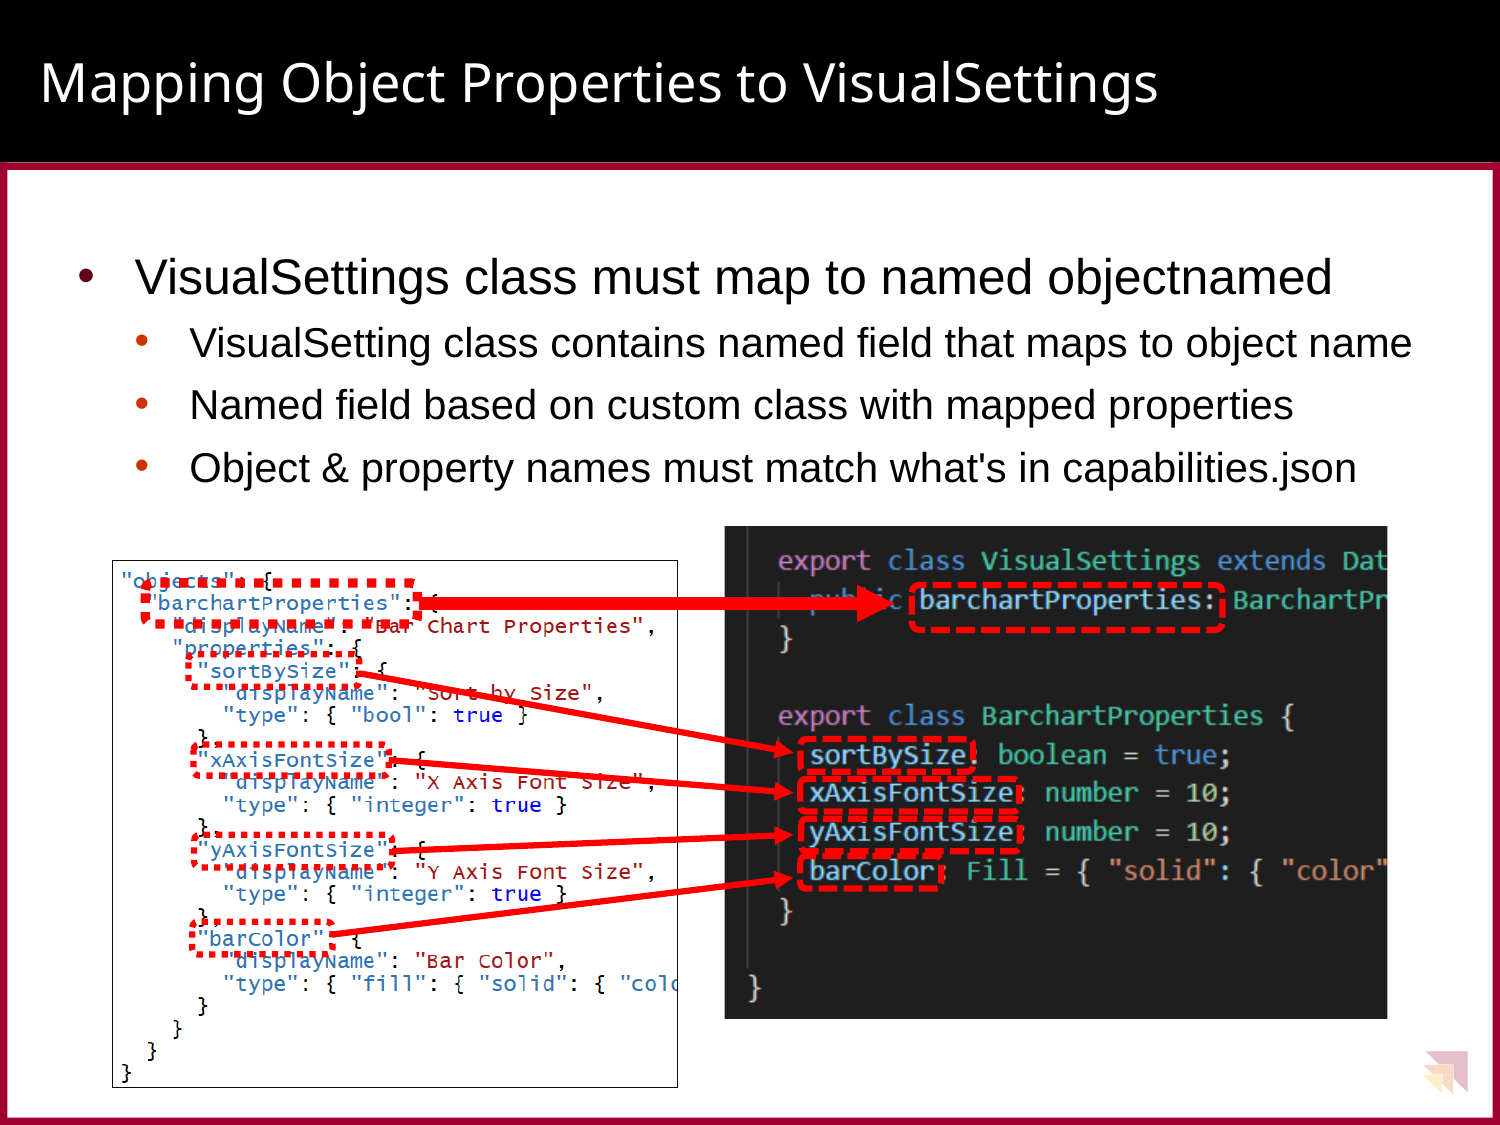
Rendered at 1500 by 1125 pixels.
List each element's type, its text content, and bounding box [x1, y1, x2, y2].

list VisualSettings class must map to named objectnamed VisualSetting class contains named field that maps to object name Named field based on custom class with mapped properties Object & property names must match what's in capabilities.json [62, 237, 1438, 1088]
picture [724, 525, 1388, 1020]
picture [112, 559, 678, 1088]
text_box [145, 582, 1223, 631]
title Mapping Object Properties to VisualSettings [24, 12, 1438, 150]
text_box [188, 653, 1020, 955]
